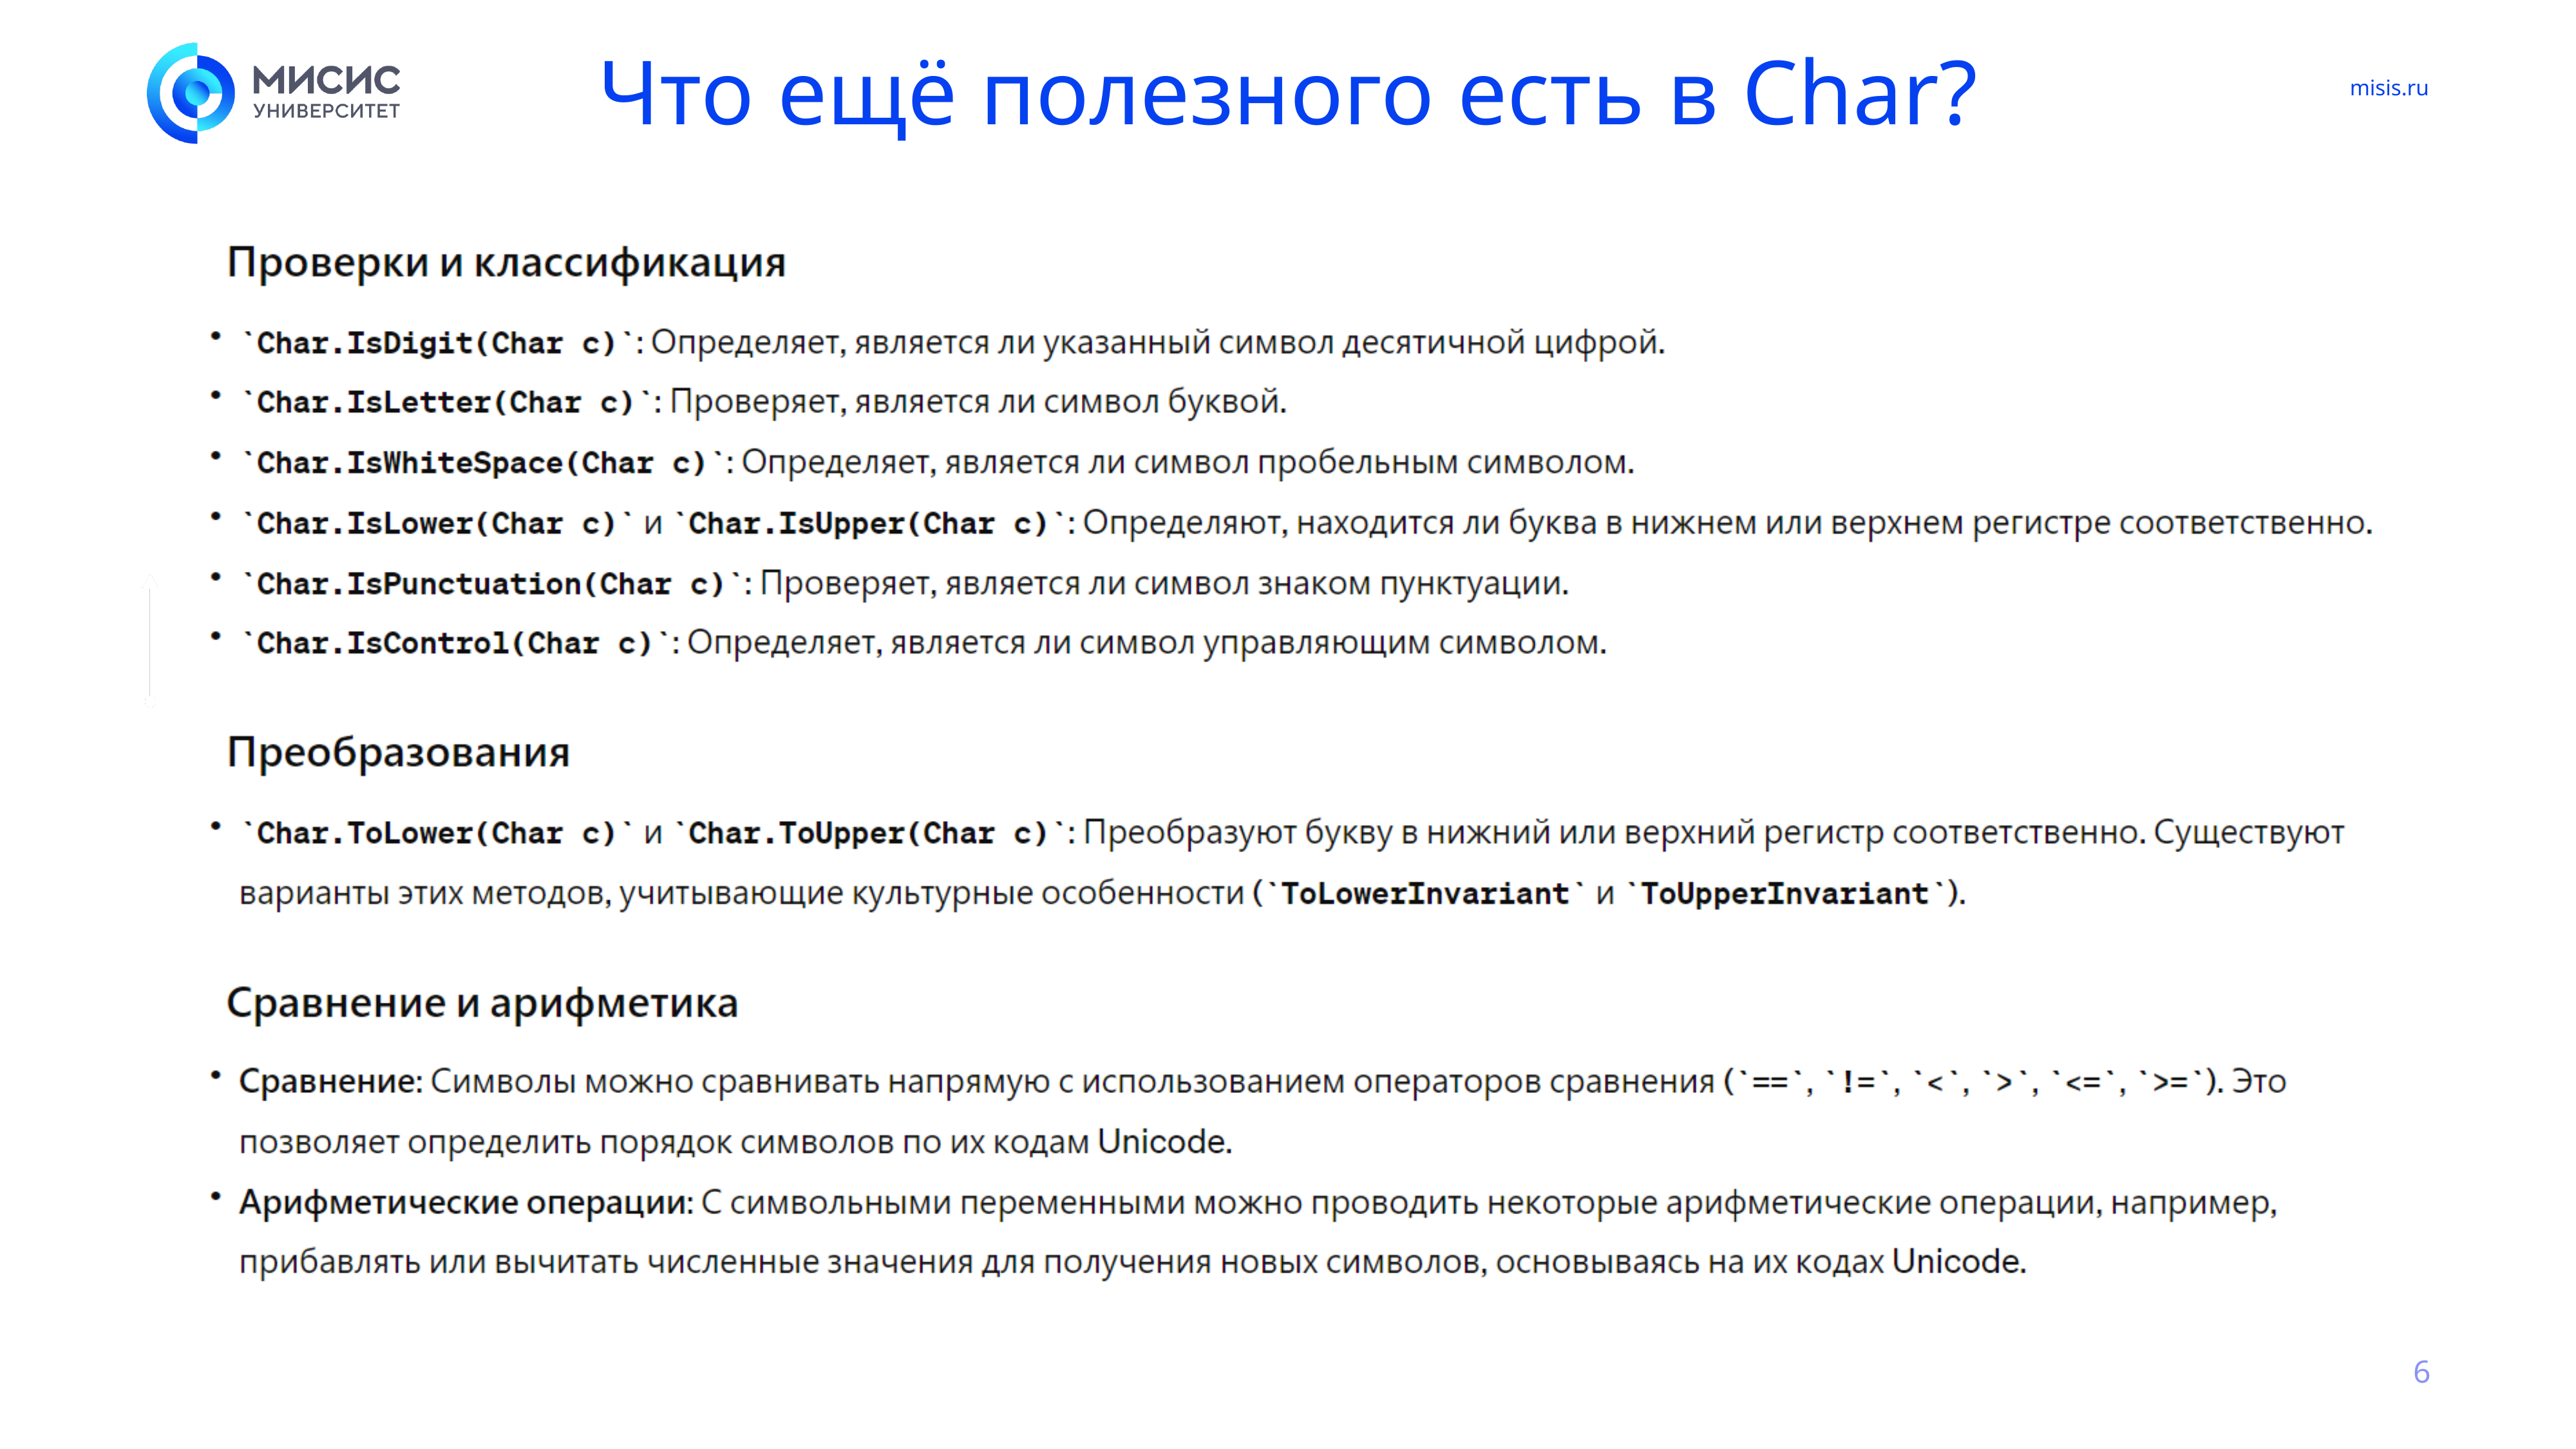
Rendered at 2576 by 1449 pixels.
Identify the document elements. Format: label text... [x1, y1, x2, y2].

slide_number 6 [2092, 1334, 2441, 1412]
picture [187, 230, 2389, 1302]
picture [141, 573, 158, 707]
title Что ещё полезного есть в Char? [466, 47, 2110, 198]
picture [147, 42, 401, 144]
